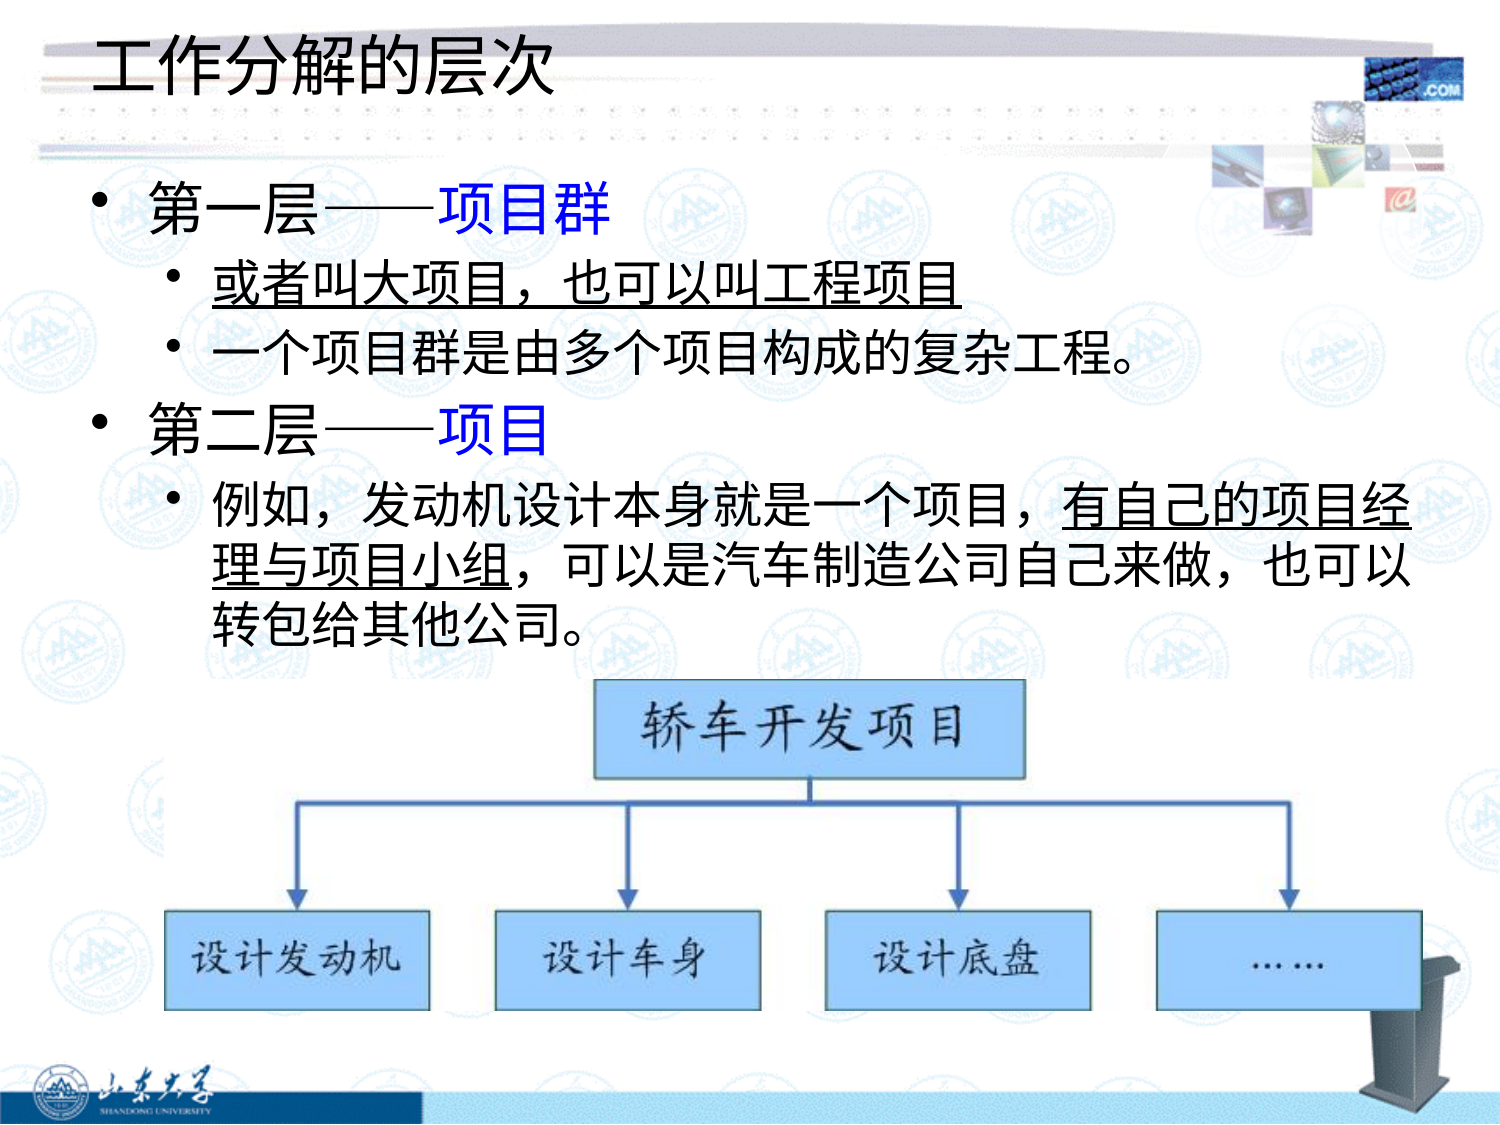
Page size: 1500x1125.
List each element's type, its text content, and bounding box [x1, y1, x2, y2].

picture [0, 1, 1500, 1124]
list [164, 679, 1423, 1011]
title 工作分解的层次 [75, 22, 1459, 106]
list 第一层——项目群 或者叫大项目，也可以叫工程项目 一个项目群是由多个项目构成的复杂工程。 第二层——项目 例如，发动机设计本身就是一个项目，有自己的项目经理与项目小组，可以是汽车制造公司自己来做，也可以转包给其他公司。 [75, 164, 1456, 1047]
